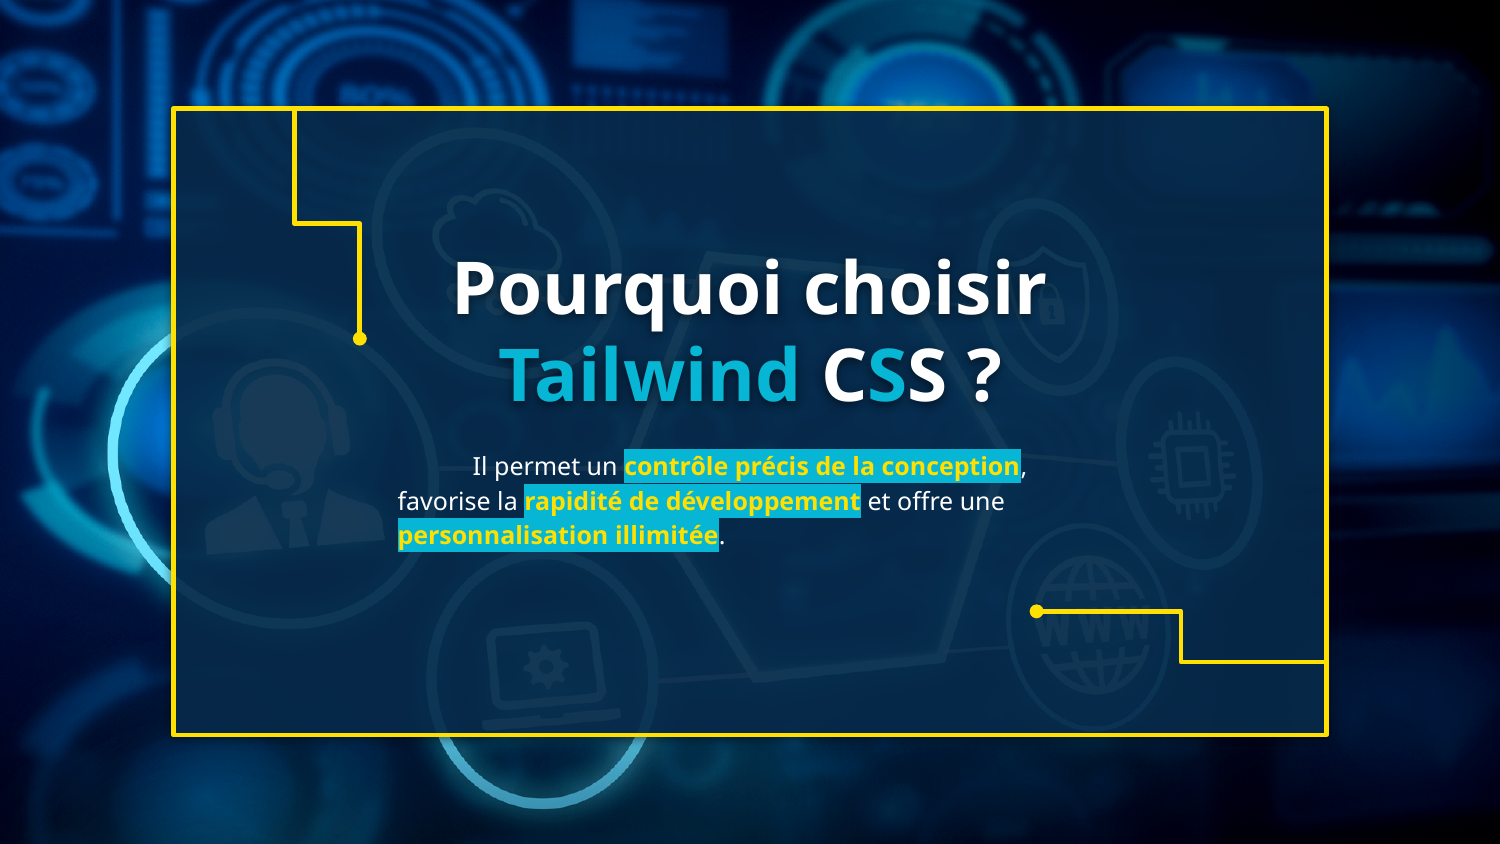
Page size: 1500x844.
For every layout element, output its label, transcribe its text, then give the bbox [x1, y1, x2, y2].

picture [0, 0, 1500, 844]
subtitle Il permet un contrôle précis de la conception, favorise la rapidité de développement et offre une personnalisation illimitée. [382, 431, 1118, 564]
text_box [173, 108, 1327, 735]
title Pourquoi choisir Tailwind CSS ? [382, 257, 1118, 431]
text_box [1036, 611, 1326, 663]
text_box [211, 190, 443, 257]
